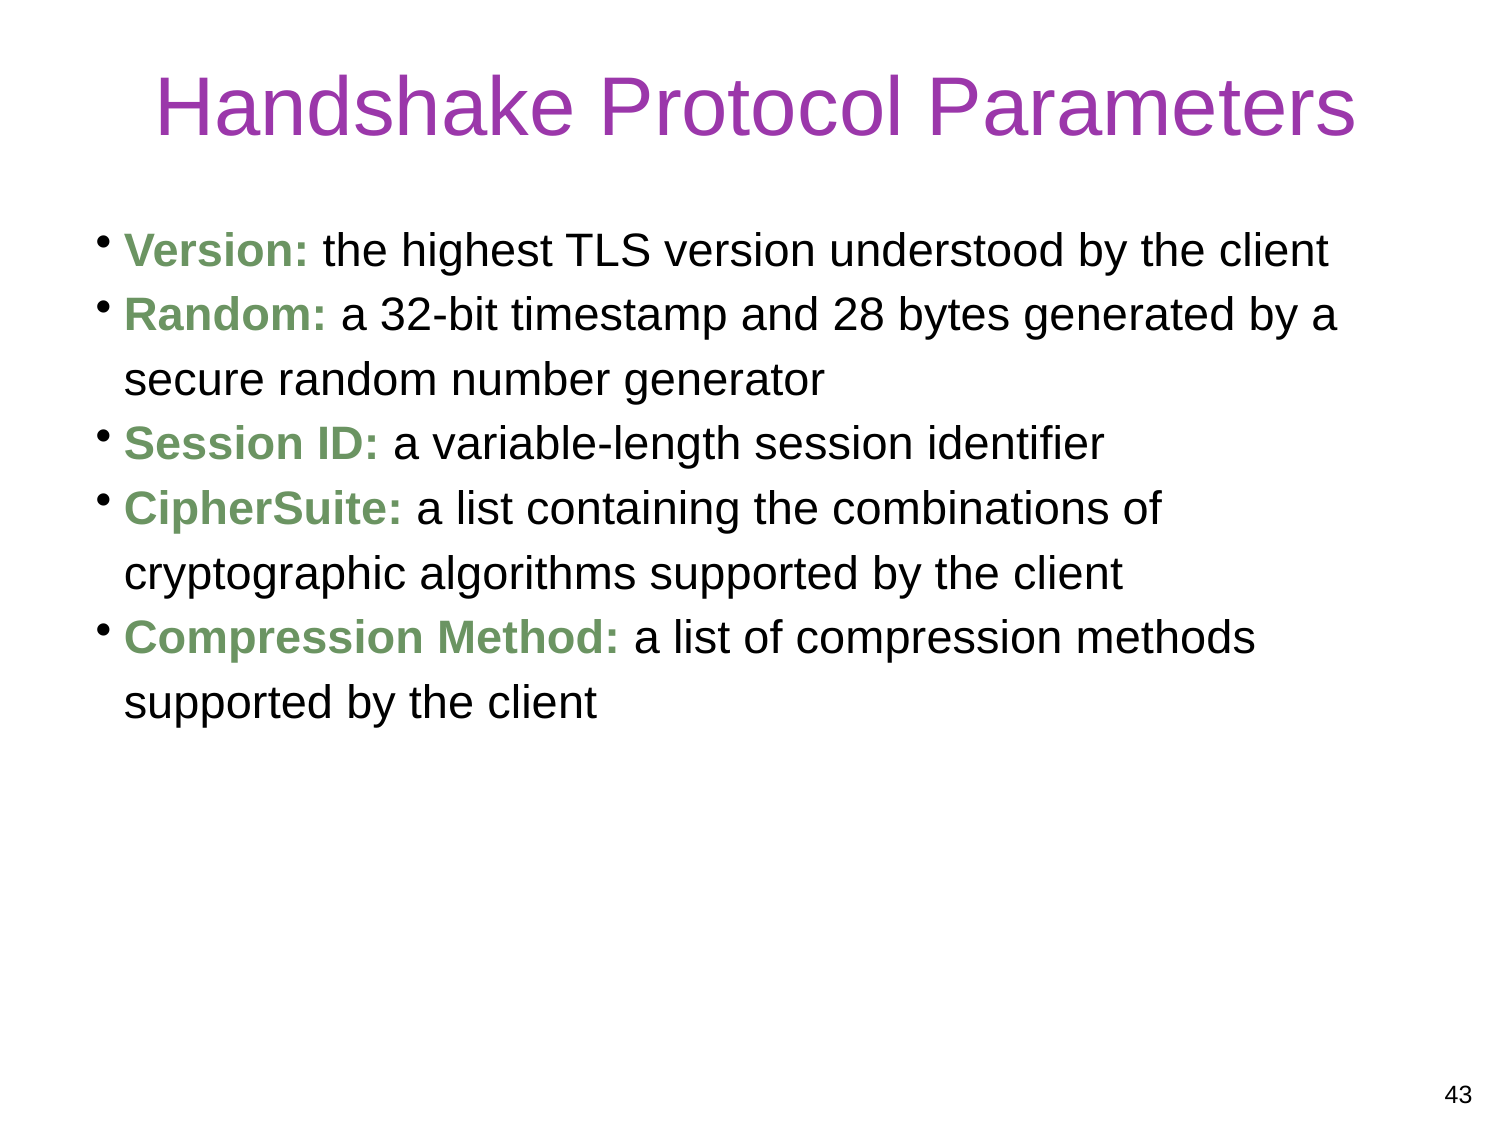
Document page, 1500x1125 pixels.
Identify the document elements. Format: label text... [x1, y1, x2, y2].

list Version: the highest TLS version understood by the client Random: a 32-bit timestamp and 28 bytes generated by a secure random number generator Session ID: a variable-length session identifier CipherSuite: a list containing the combinations of cryptographic algorithms supported by the client Compression Method: a list of compression methods supported by the client [52, 196, 1459, 1059]
title Handshake Protocol Parameters [52, 30, 1459, 174]
slide_number 43 [1137, 1070, 1488, 1112]
